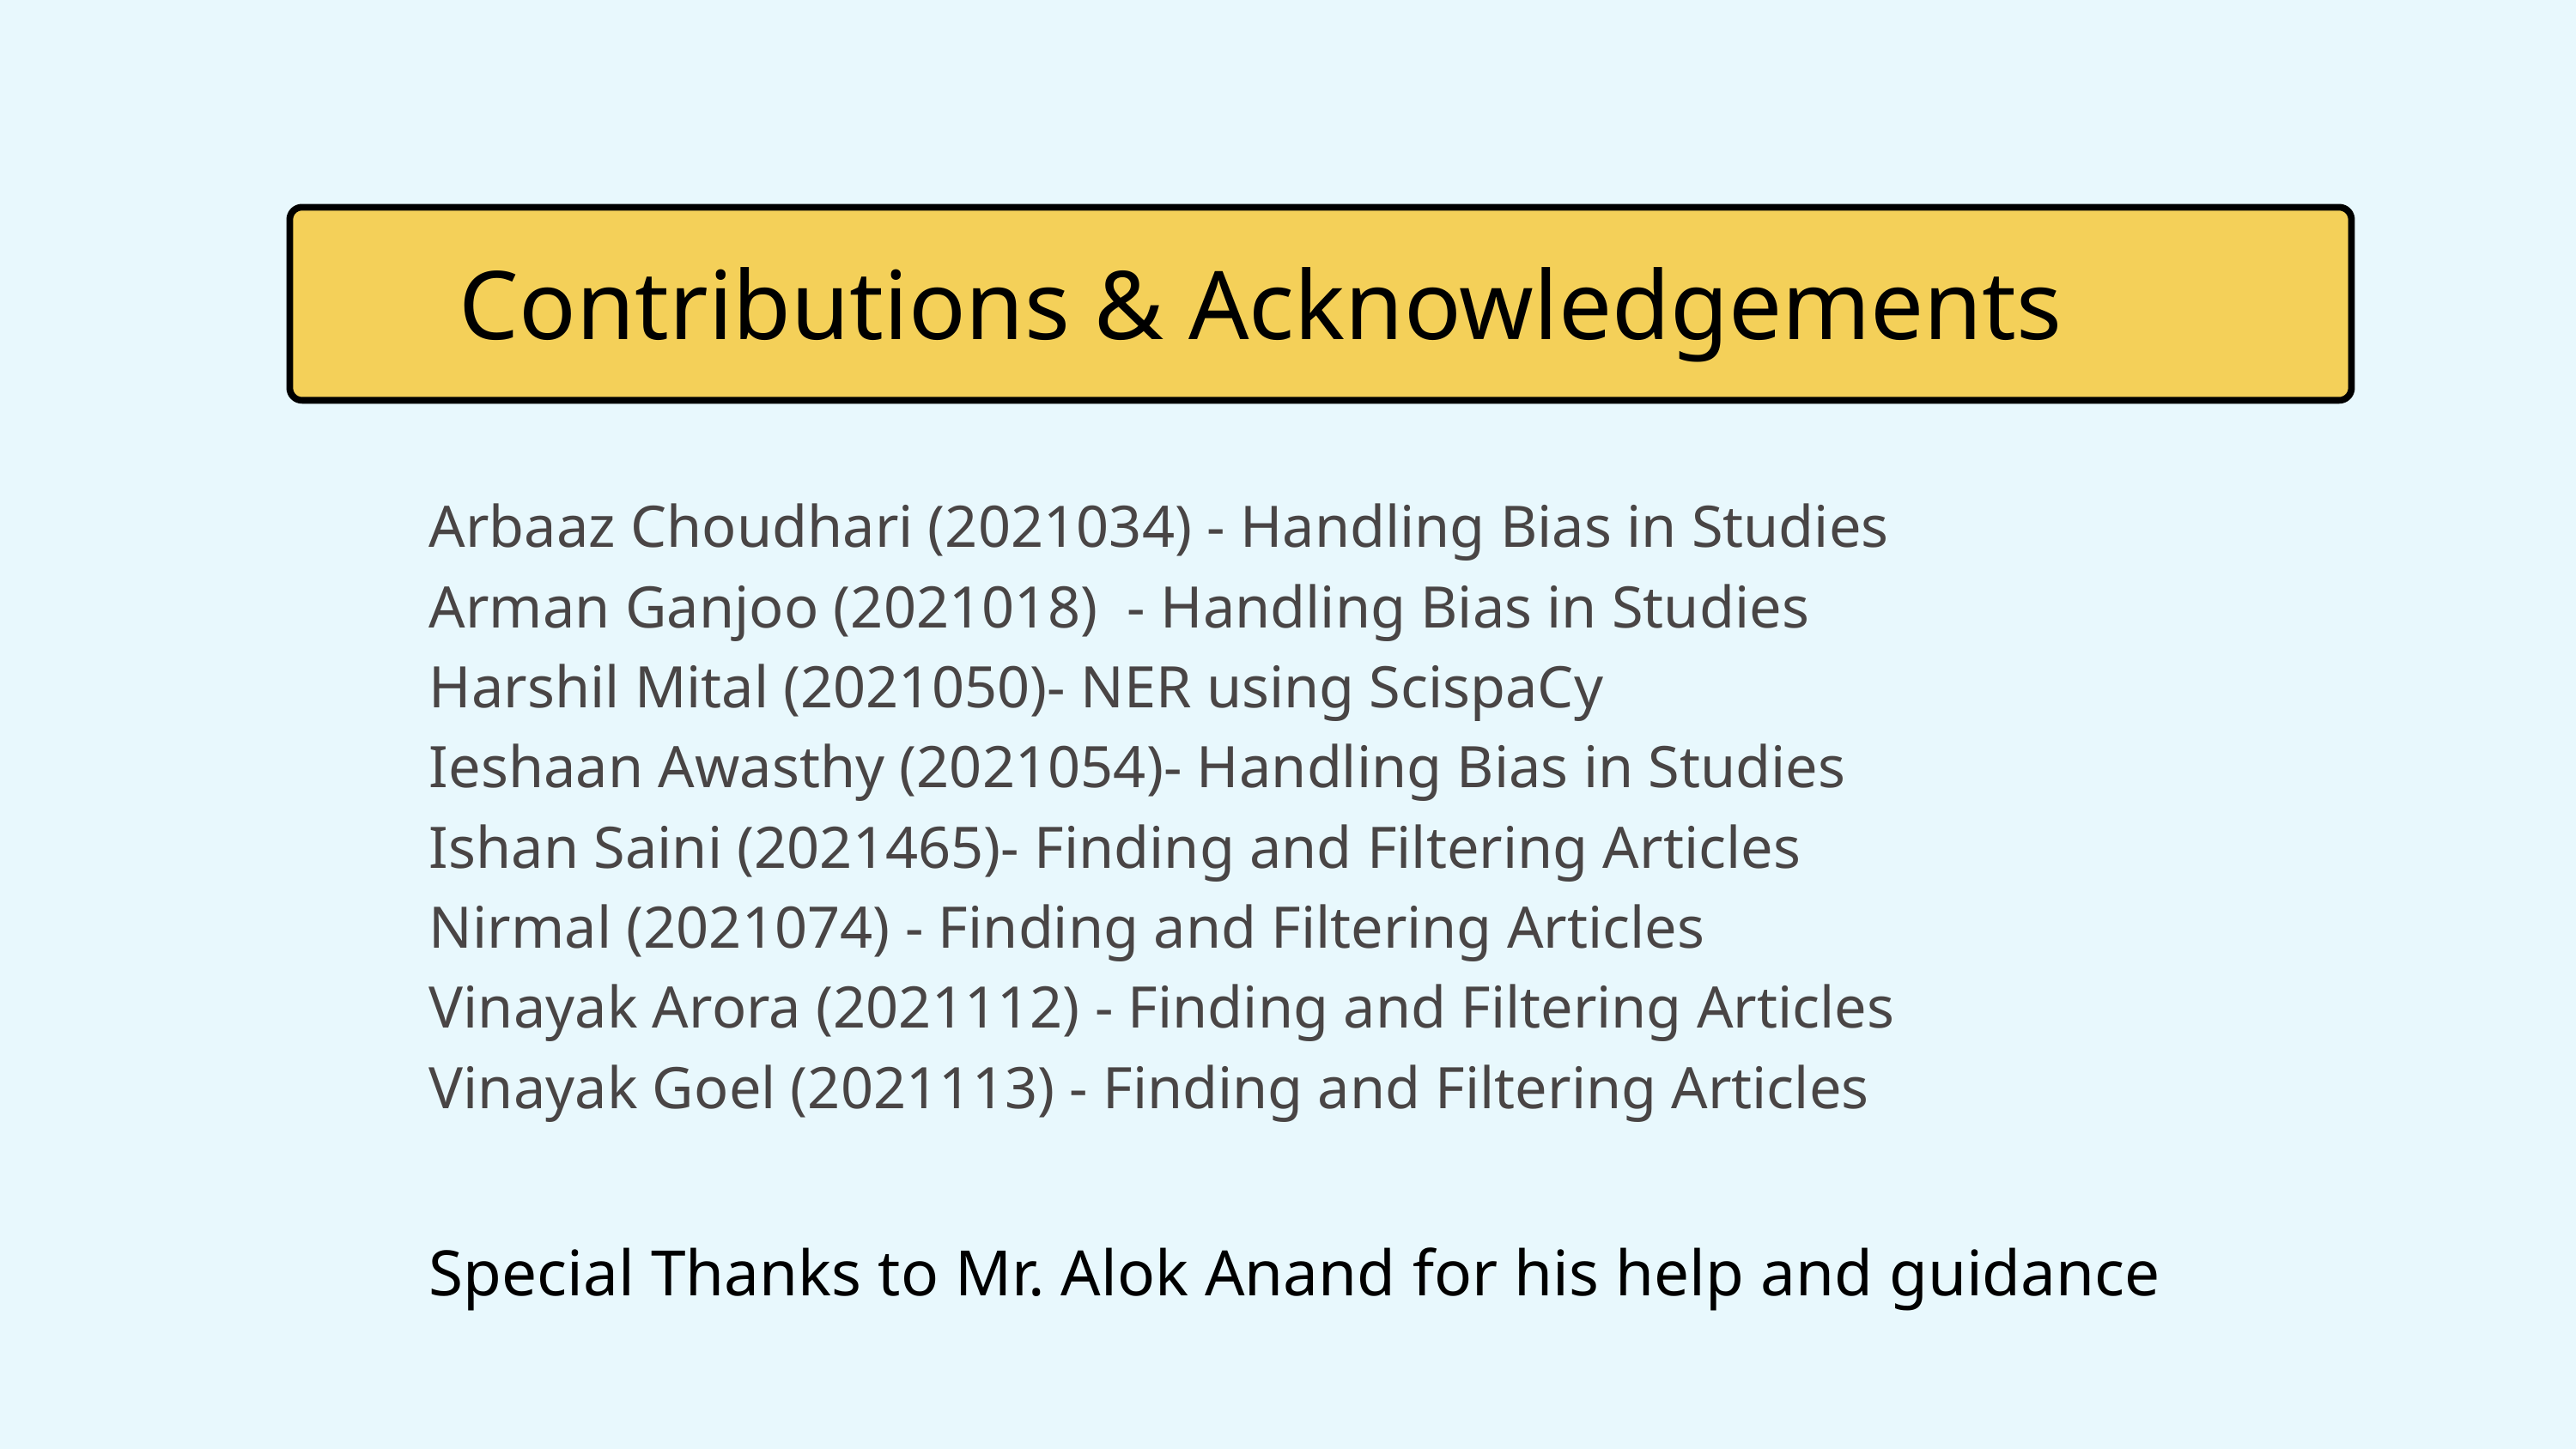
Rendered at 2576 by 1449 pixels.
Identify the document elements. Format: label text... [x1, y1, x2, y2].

text_box Special Thanks to Mr. Alok Anand for his help and guidance [428, 1221, 2213, 1309]
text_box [289, 207, 2352, 401]
text_box Arbaaz Choudhari (2021034) - Handling Bias in Studies Arman Ganjoo (2021018) - Handling Bias in Studies Harshil Mital (2021050)- NER using ScispaCy Ieshaan Awasthy (2021054)- Handling Bias in Studies Ishan Saini (2021465)- Finding and Filtering Articles Nirmal (2021074) - Finding and Filtering Articles Vinayak Arora (2021112) - Finding and Filtering Articles Vinayak Goel (2021113) - Finding and Filtering Articles [428, 478, 1940, 1120]
